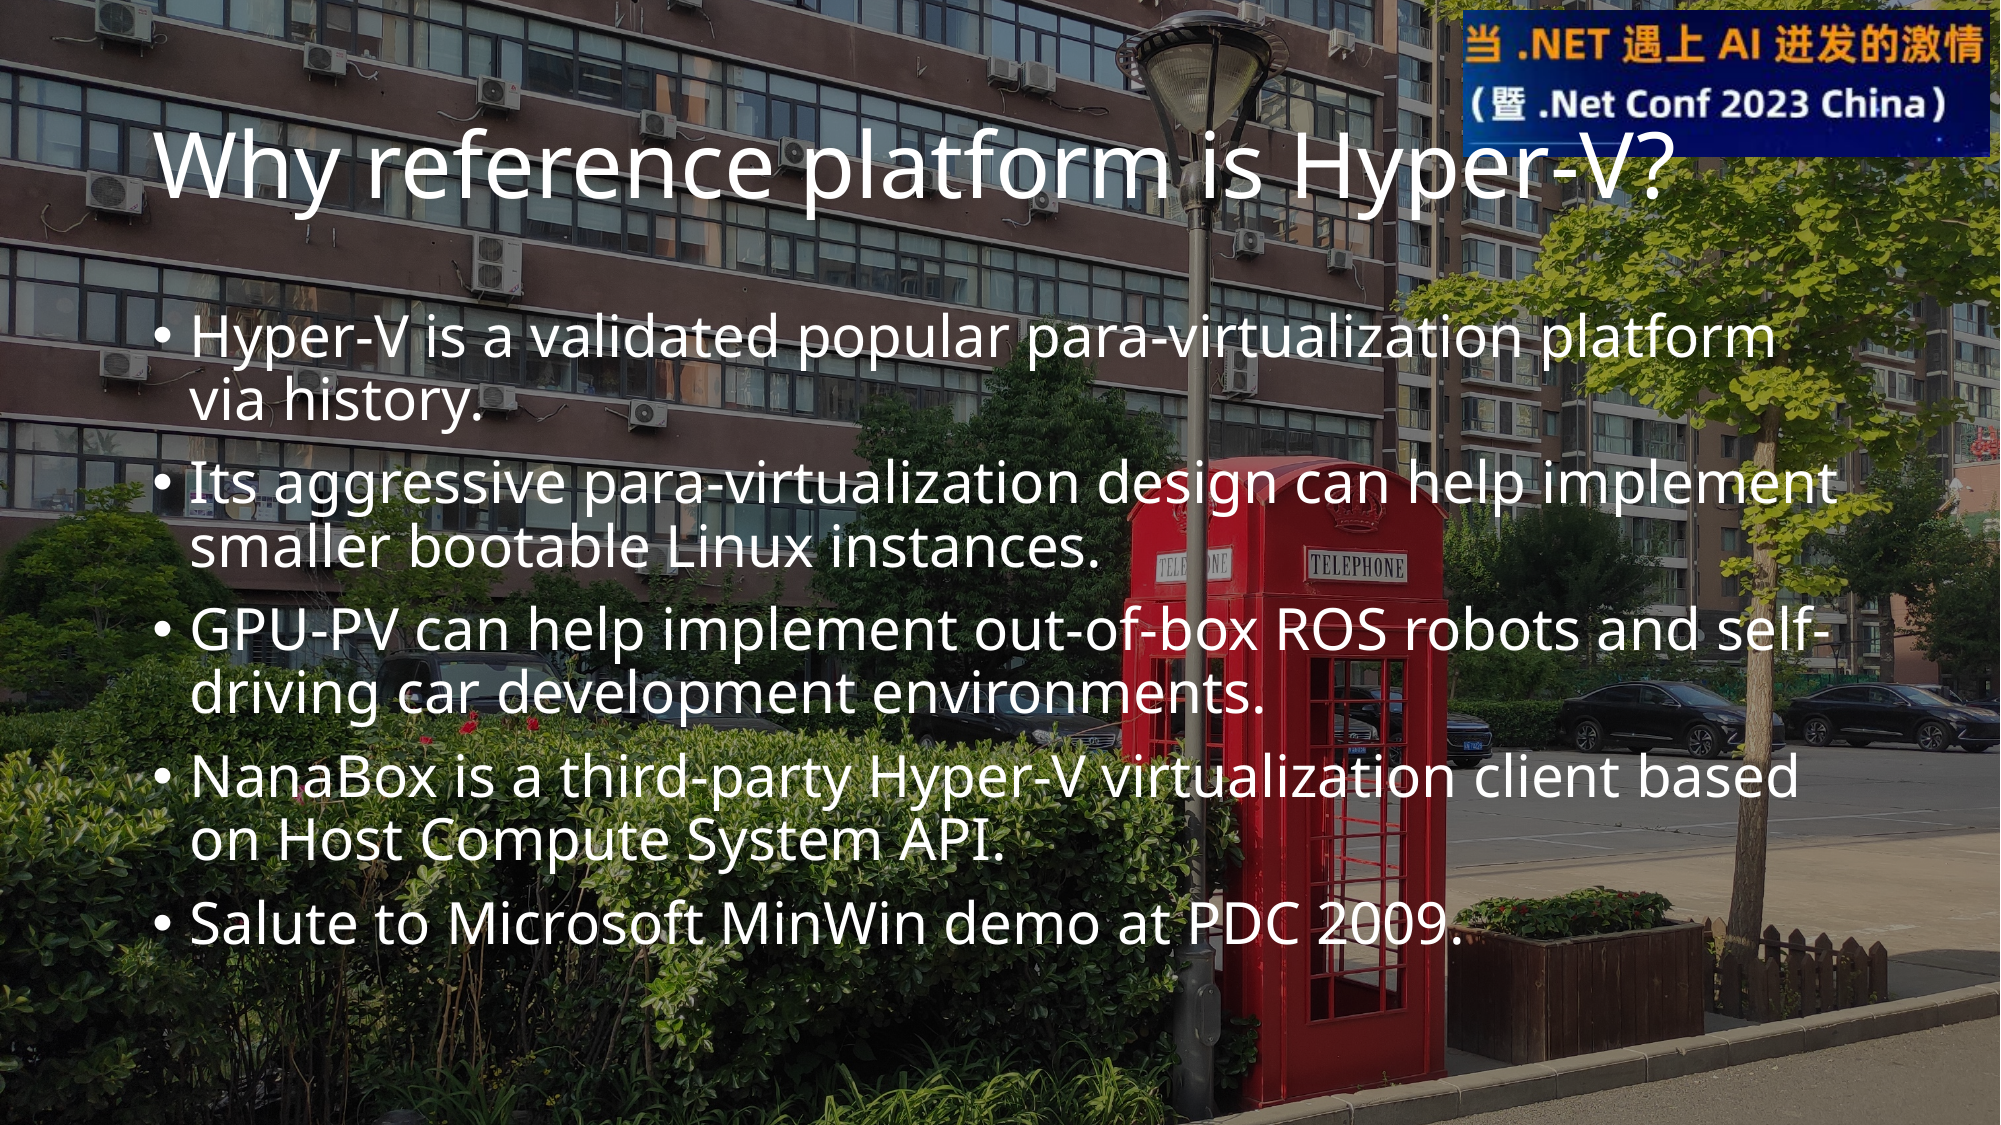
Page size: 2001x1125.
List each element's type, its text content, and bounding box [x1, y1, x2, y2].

list Hyper-V is a validated popular para-virtualization platform via history. Its aggressive para-virtualization design can help implement smaller bootable Linux instances. GPU-PV can help implement out-of-box ROS robots and self-driving car development environments. NanaBox is a third-party Hyper-V virtualization client based on Host Compute System API. Salute to Microsoft MinWin demo at PDC 2009. [137, 299, 1863, 1014]
title Why reference platform is Hyper-V? [137, 59, 1863, 278]
picture [0, 0, 2000, 1125]
